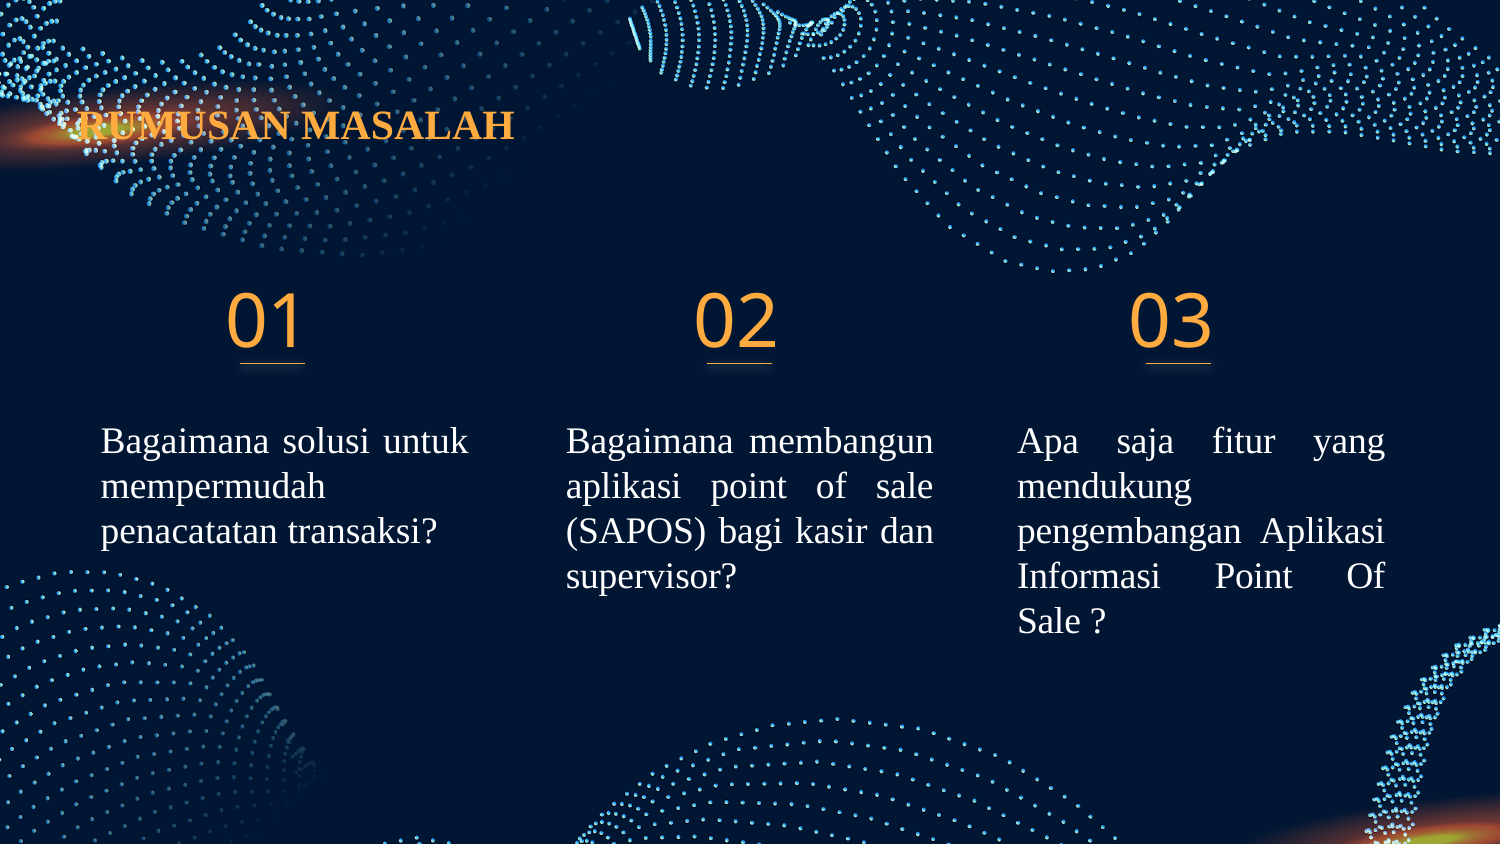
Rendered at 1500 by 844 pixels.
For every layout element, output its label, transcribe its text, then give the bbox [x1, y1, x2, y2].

title 02 [566, 258, 906, 378]
text_box Bagaimana solusi untuk mempermudah penacatatan transaksi? [85, 409, 484, 594]
title 03 [1002, 258, 1342, 378]
text_box Apa saja fitur yang mendukung pengembangan Aplikasi Informasi Point Of Sale ? [1002, 409, 1401, 684]
title 01 [98, 258, 438, 378]
text_box Bagaimana membangun aplikasi point of sale (SAPOS) bagi kasir dan supervisor? [550, 409, 949, 684]
picture [0, 0, 1500, 844]
text_box RUMUSAN MASALAH [62, 90, 813, 156]
